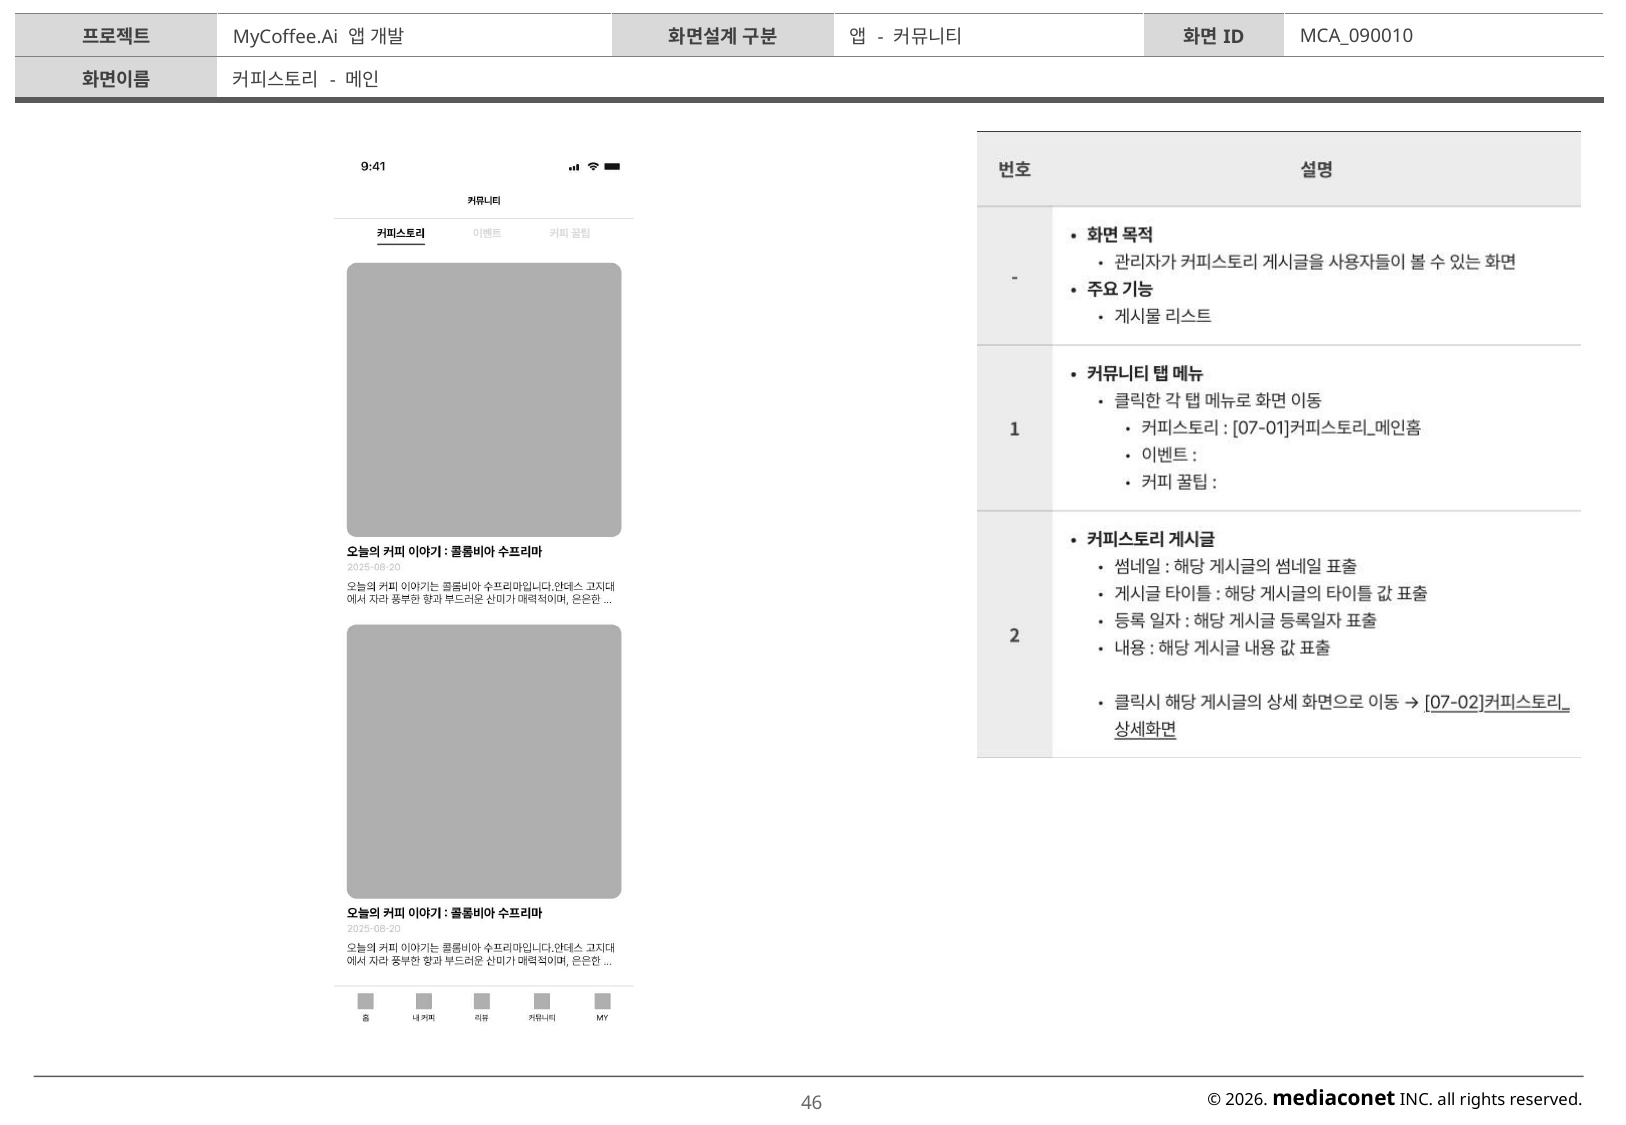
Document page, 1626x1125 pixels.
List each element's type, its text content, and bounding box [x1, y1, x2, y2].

table_header MCA_090010 [1285, 14, 1603, 56]
picture [977, 131, 1581, 758]
table_header 프로젝트 [15, 14, 217, 56]
table_header 화면설계 구분 [612, 14, 834, 56]
table_header MyCoffee.Ai 앱 개발 [218, 14, 611, 56]
table_header 앱 - 커뮤니티 [835, 14, 1143, 56]
table_cell 커피스토리 - 메인 [218, 57, 1603, 97]
picture [333, 148, 634, 1030]
table_header 화면ID [1144, 14, 1284, 56]
table_cell 화면이름 [15, 57, 217, 97]
